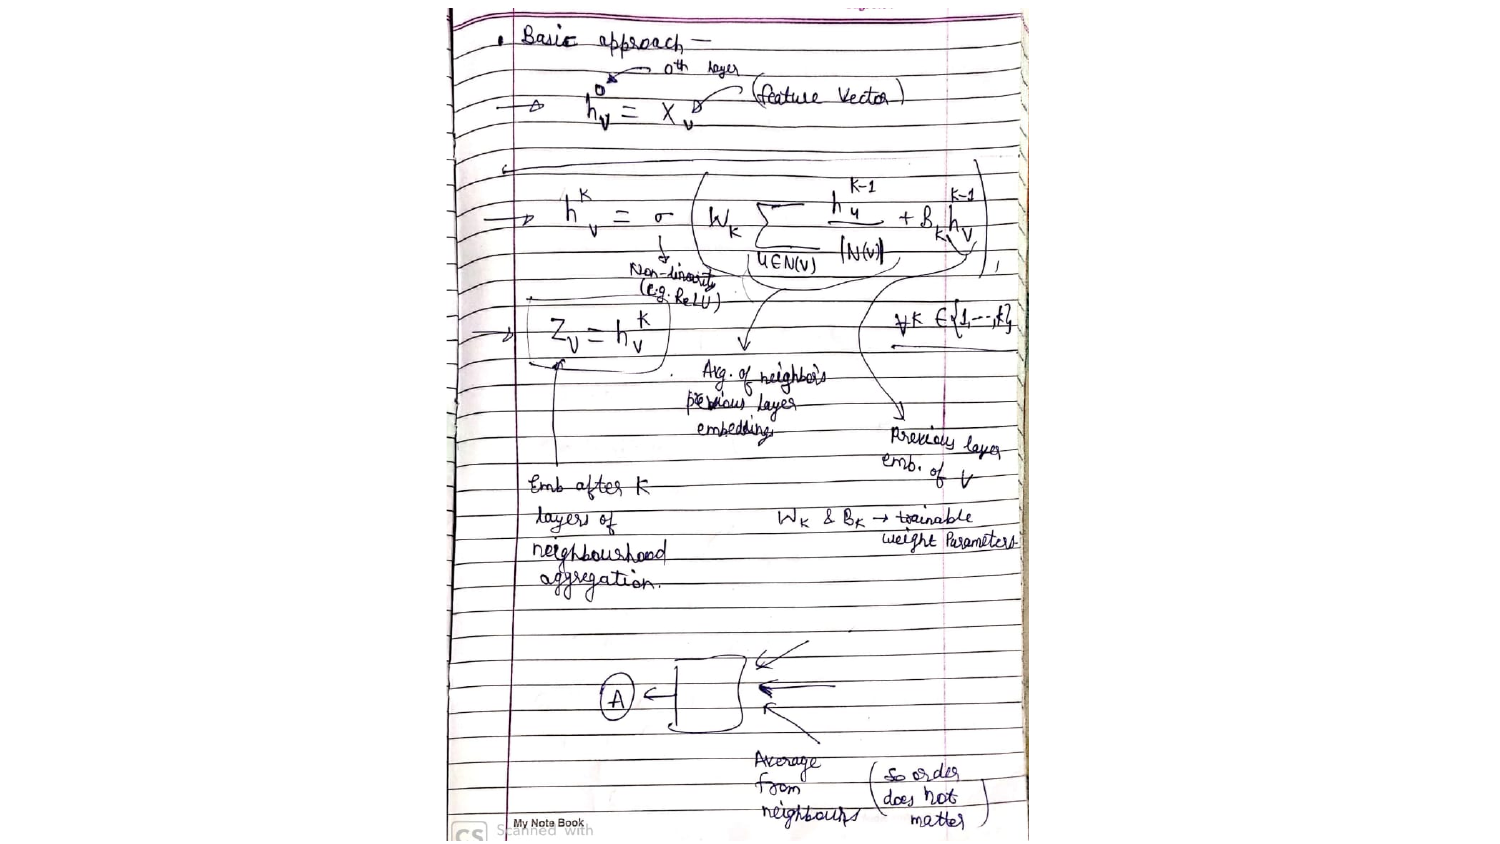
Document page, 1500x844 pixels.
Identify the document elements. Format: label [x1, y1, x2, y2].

list [446, 7, 1030, 841]
